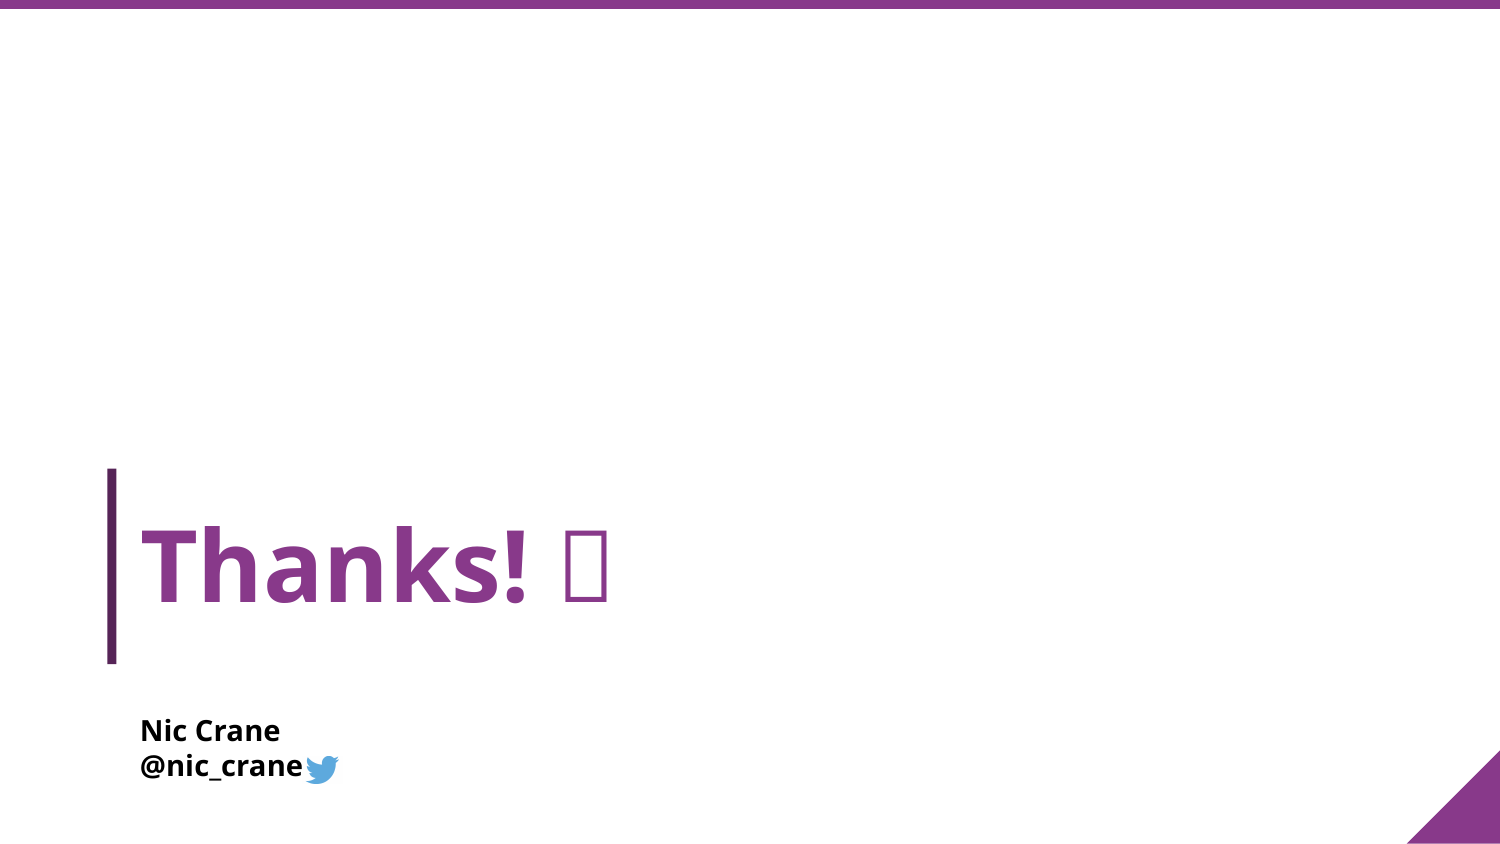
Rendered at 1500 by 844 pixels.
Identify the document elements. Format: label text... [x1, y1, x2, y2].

text_box Nic Crane @nic_crane [124, 704, 1213, 790]
picture [302, 756, 343, 784]
title Thanks!  [125, 467, 1441, 658]
